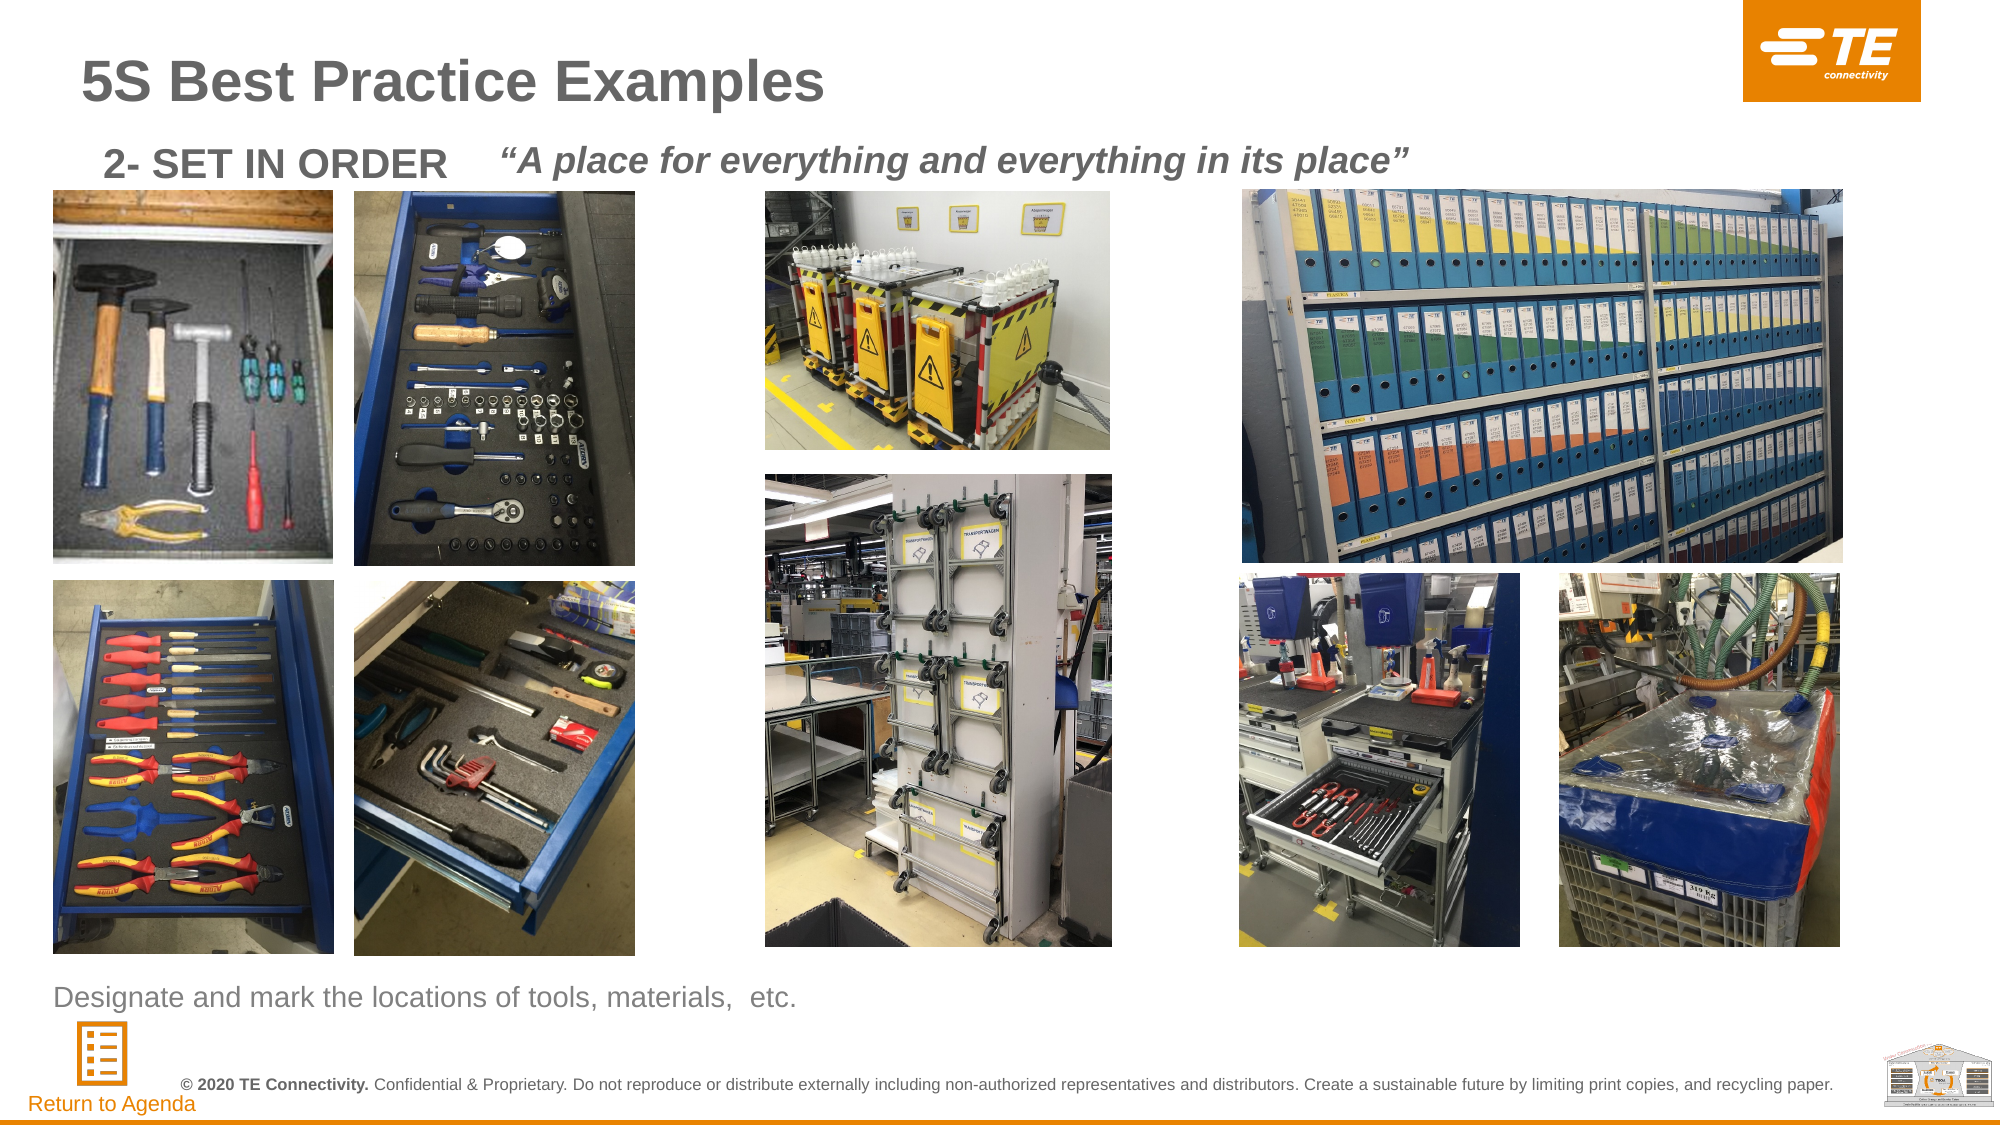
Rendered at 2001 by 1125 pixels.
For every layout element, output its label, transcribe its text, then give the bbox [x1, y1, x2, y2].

title 5S Best Practice Examples [66, 35, 1897, 133]
text_box 2- SET IN ORDER [103, 132, 504, 203]
picture [765, 191, 1110, 450]
picture [52, 580, 334, 954]
picture [1242, 189, 1843, 563]
text_box “A place for everything and everything in its place” [483, 128, 1766, 189]
picture [1878, 1038, 1994, 1107]
picture [354, 581, 635, 956]
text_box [6, 1015, 218, 1125]
picture [765, 474, 1112, 947]
picture [1743, 0, 1921, 102]
picture [354, 191, 635, 566]
picture [1559, 573, 1840, 947]
picture [53, 190, 333, 564]
picture [1239, 573, 1520, 947]
text_box Designate and mark the locations of tools, materials, etc. [53, 978, 822, 1014]
